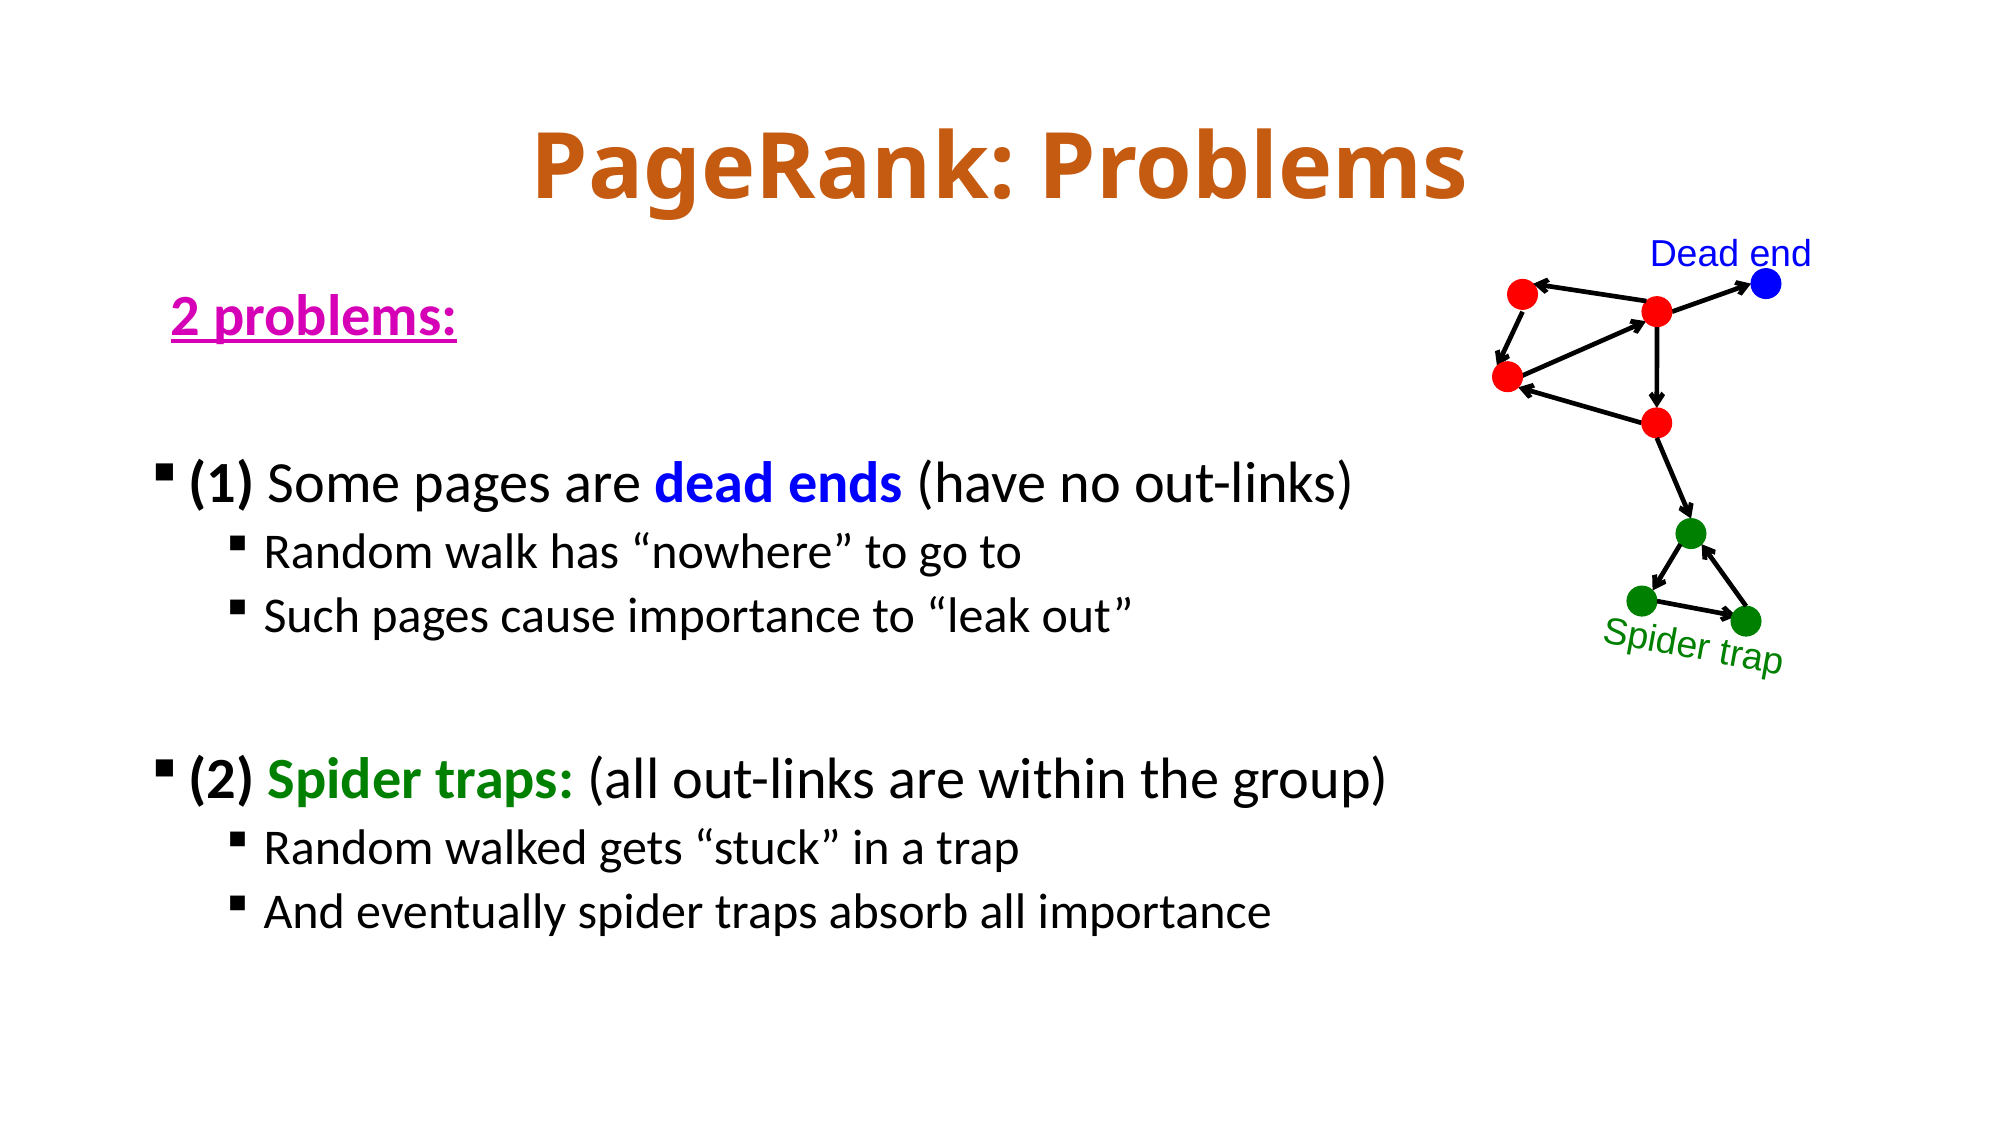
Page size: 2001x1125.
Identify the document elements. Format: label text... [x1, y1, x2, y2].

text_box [1671, 283, 1752, 312]
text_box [1522, 321, 1647, 376]
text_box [1656, 437, 1692, 519]
text_box [1641, 407, 1673, 439]
text_box [1675, 518, 1707, 550]
text_box 2 problems: (1) Some pages are dead ends (have no out-links) Random walk has “nowhere” to go to Such pages cause importance to “leak out” (2) Spider traps: (all out-links are within the group) Random walked gets “stuck” in a trap And eventually spider traps absorb all importance [136, 277, 1862, 1083]
text_box Spider trap [1584, 595, 1805, 693]
text_box [1730, 605, 1762, 625]
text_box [1518, 387, 1642, 423]
text_box [1641, 296, 1673, 328]
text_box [1496, 311, 1523, 367]
text_box [1507, 278, 1537, 310]
text_box Dead end [1634, 221, 1827, 282]
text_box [1533, 283, 1647, 302]
text_box [1492, 366, 1524, 393]
title PageRank: Problems [137, 59, 1863, 278]
text_box [1626, 585, 1658, 606]
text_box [1701, 544, 1746, 607]
text_box [1750, 282, 1782, 300]
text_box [1652, 544, 1681, 591]
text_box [1656, 601, 1737, 617]
